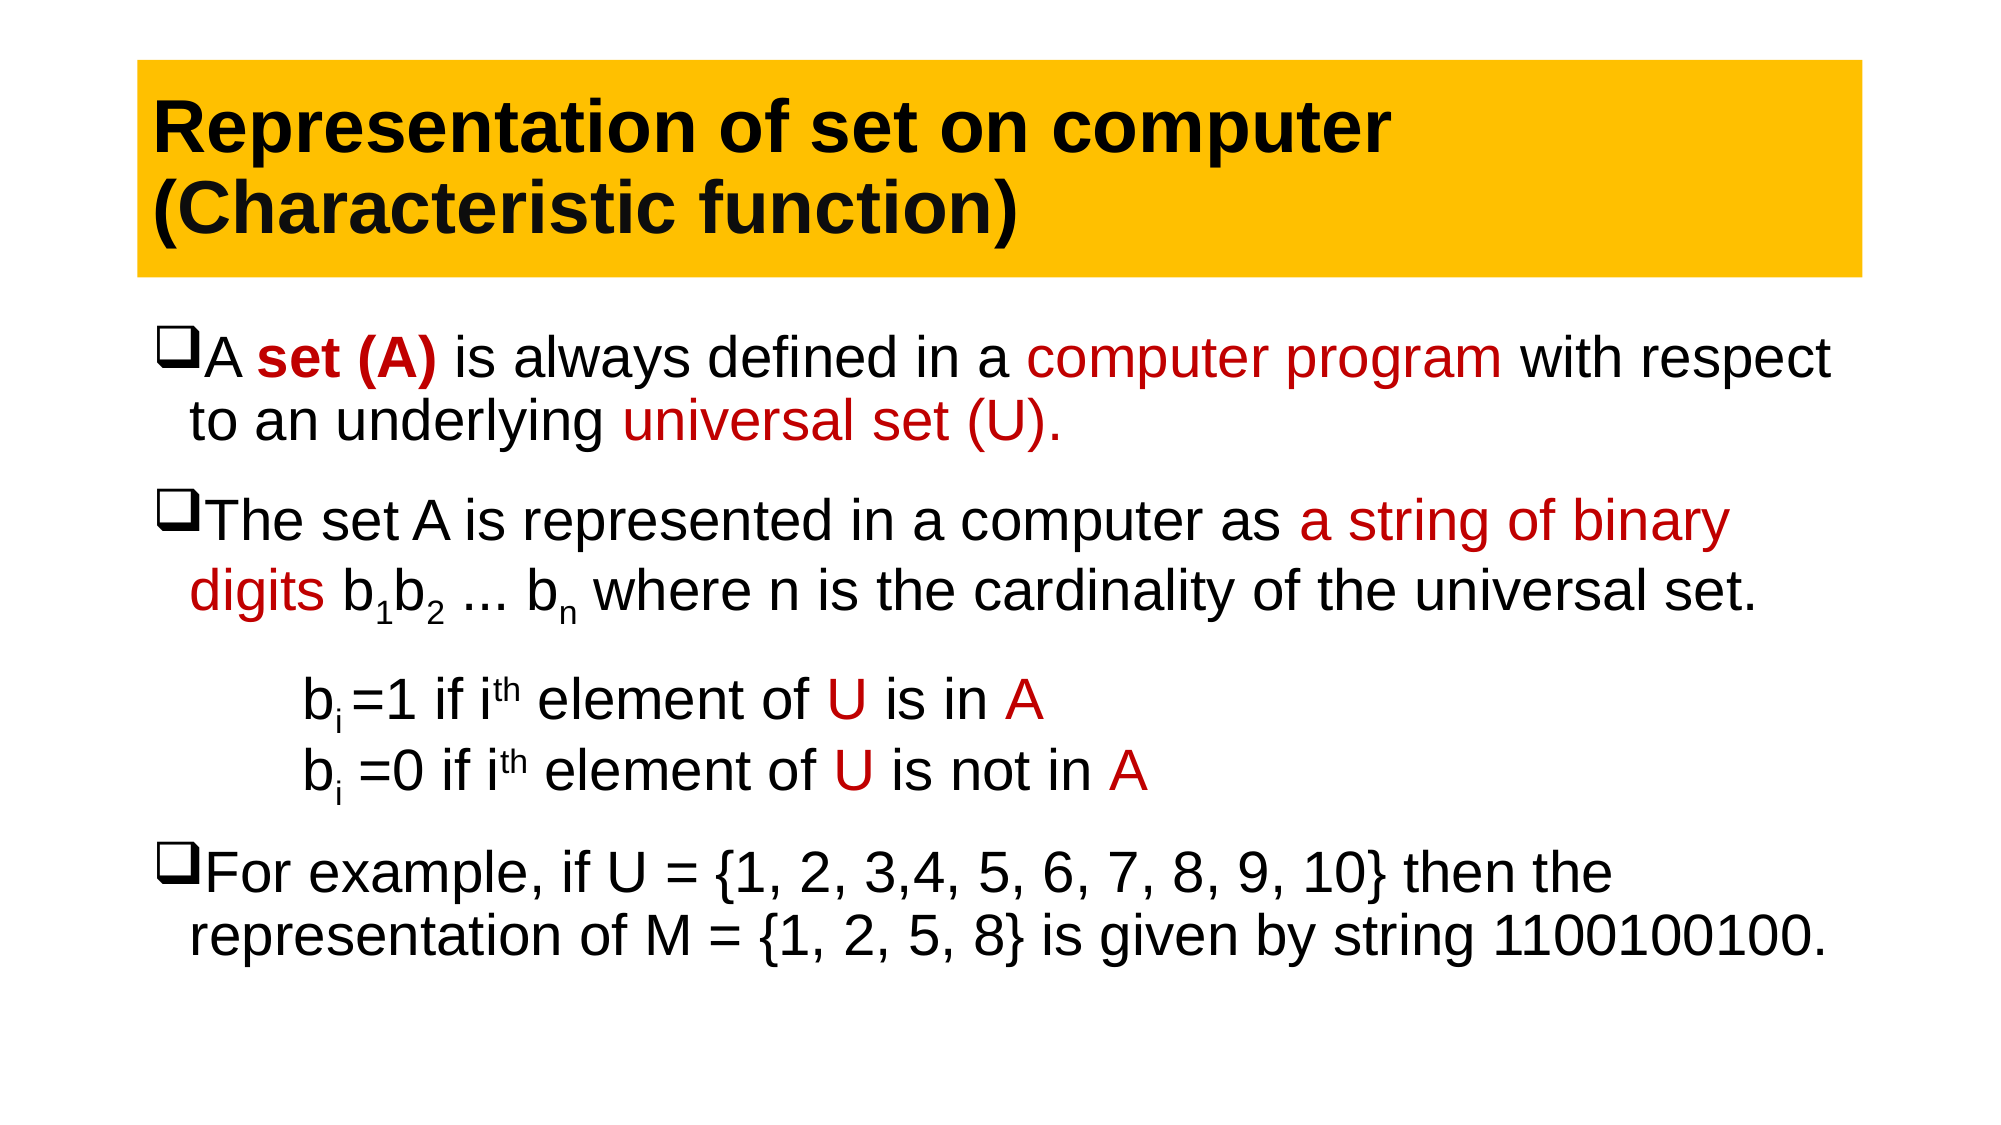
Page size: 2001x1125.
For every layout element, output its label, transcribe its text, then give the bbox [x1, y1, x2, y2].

title Representation of set on computer (Characteristic function) [137, 59, 1863, 278]
list A set (A) is always defined in a computer program with respect to an underlying universal set (U). The set A is represented in a computer as a string of binary digits b1b2 ... bn where n is the cardinality of the universal set. bi =1 if ith element of U is in A bi =0 if ith element of U is not in A For example, if U = {1, 2, 3,4, 5, 6, 7, 8, 9, 10} then the representation of M = {1, 2, 5, 8} is given by string 1100100100. [137, 319, 1863, 1066]
